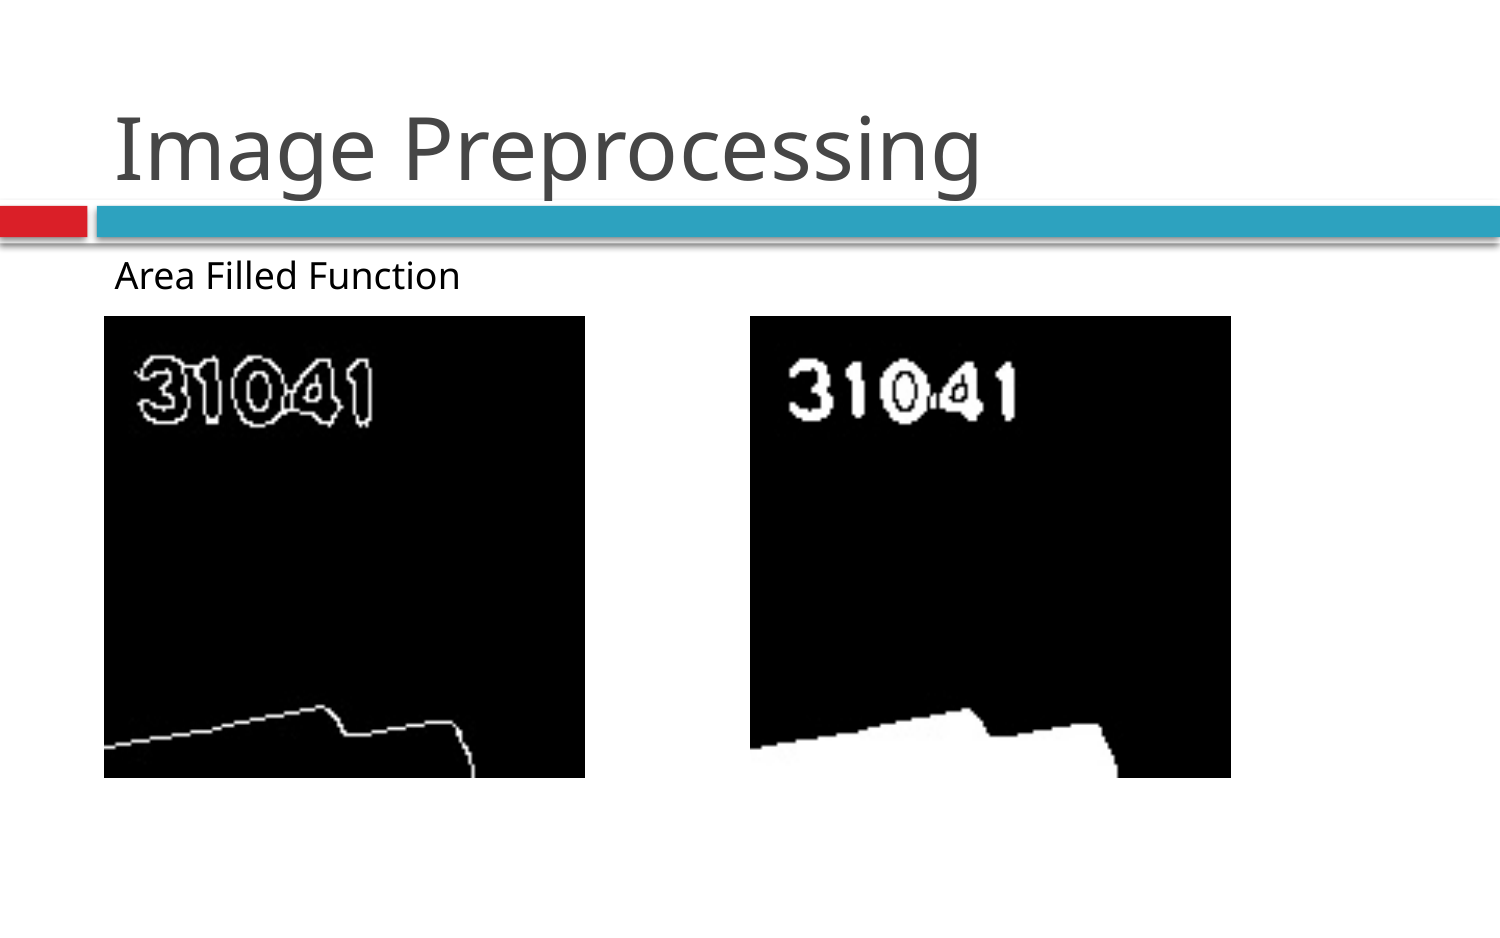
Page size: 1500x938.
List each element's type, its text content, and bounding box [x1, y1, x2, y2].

text_box Area Filled Function [99, 244, 1500, 304]
picture [749, 315, 1231, 778]
title Image Preprocessing [99, 21, 1438, 205]
picture [103, 315, 585, 779]
